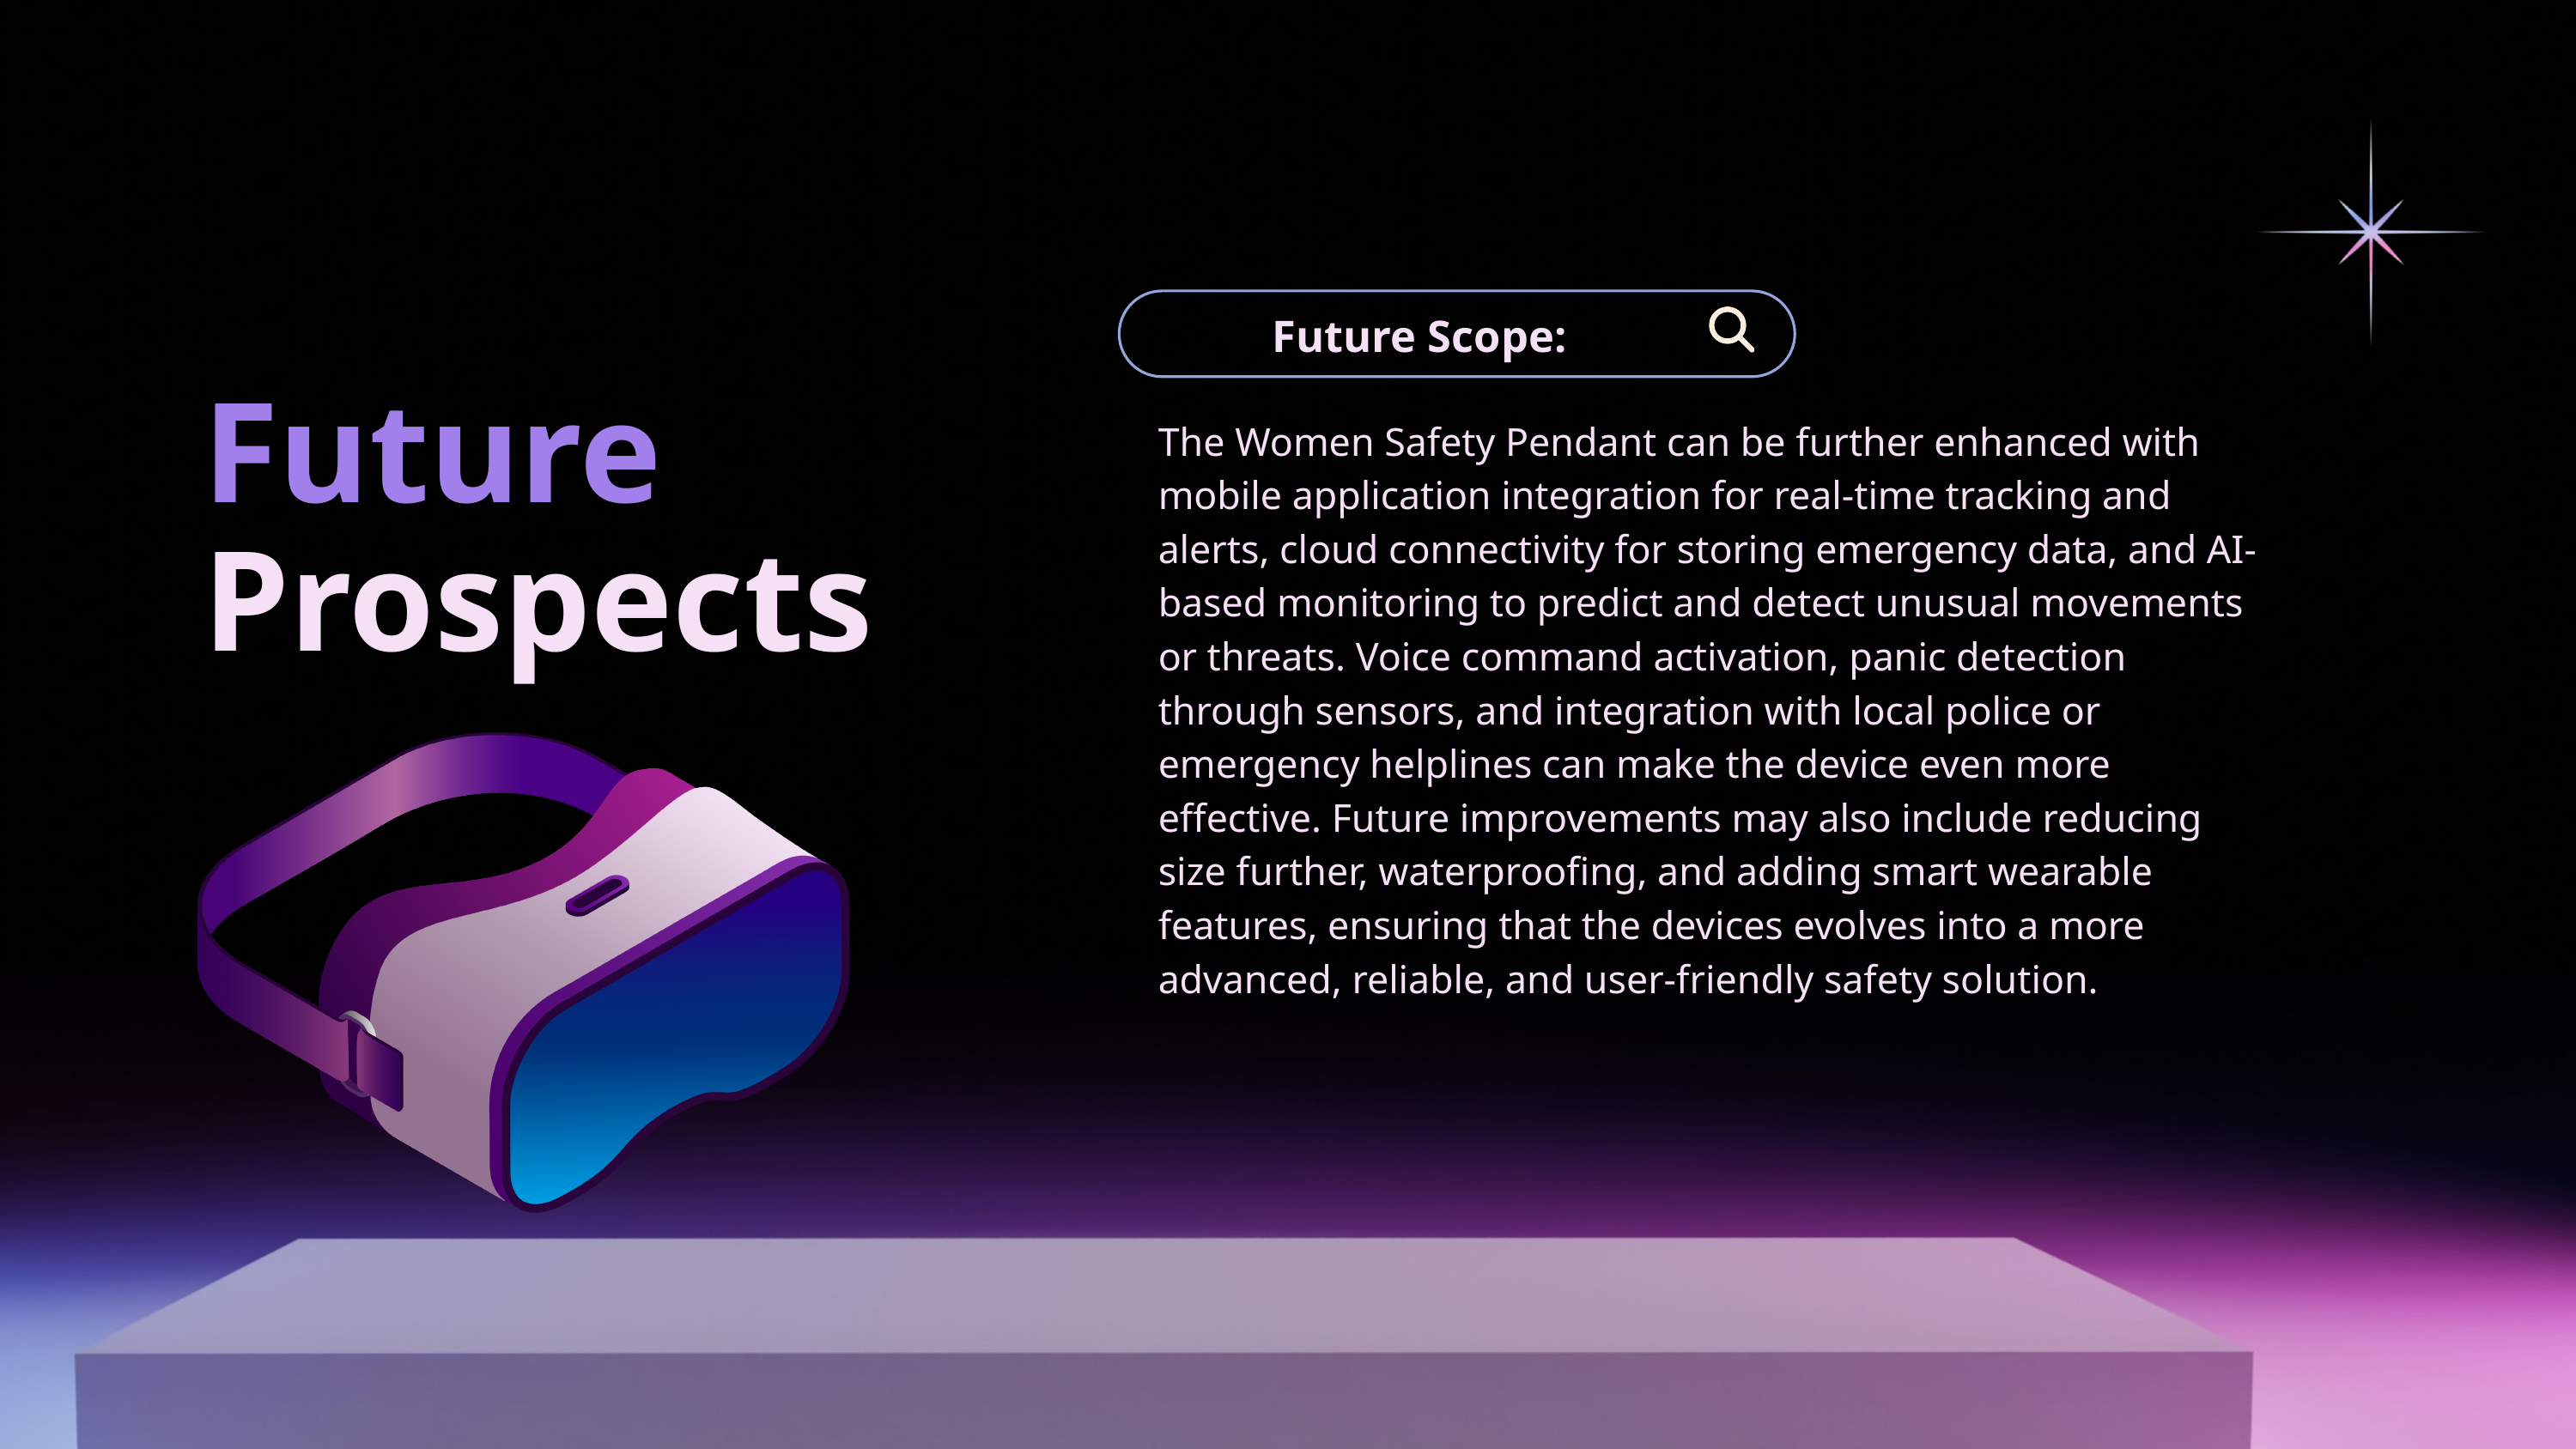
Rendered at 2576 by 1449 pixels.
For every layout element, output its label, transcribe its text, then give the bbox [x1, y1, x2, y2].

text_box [1119, 290, 1795, 377]
text_box Future [203, 336, 965, 530]
text_box The Women Safety Pendant can be further enhanced with mobile application integration for real-time tracking and alerts, cloud connectivity for storing emergency data, and AI-based monitoring to predict and detect unusual movements or threats. Voice command activation, panic detection through sensors, and integration with local police or emergency helplines can make the device even more effective. Future improvements may also include reducing size further, waterproofing, and adding smart wearable features, ensuring that the devices evolves into a more advanced, reliable, and user-friendly safety solution. [1157, 409, 2260, 1002]
text_box [0, 0, 2576, 1449]
text_box [183, 724, 850, 1222]
text_box [2256, 117, 2486, 347]
text_box Prospects [203, 485, 1157, 680]
